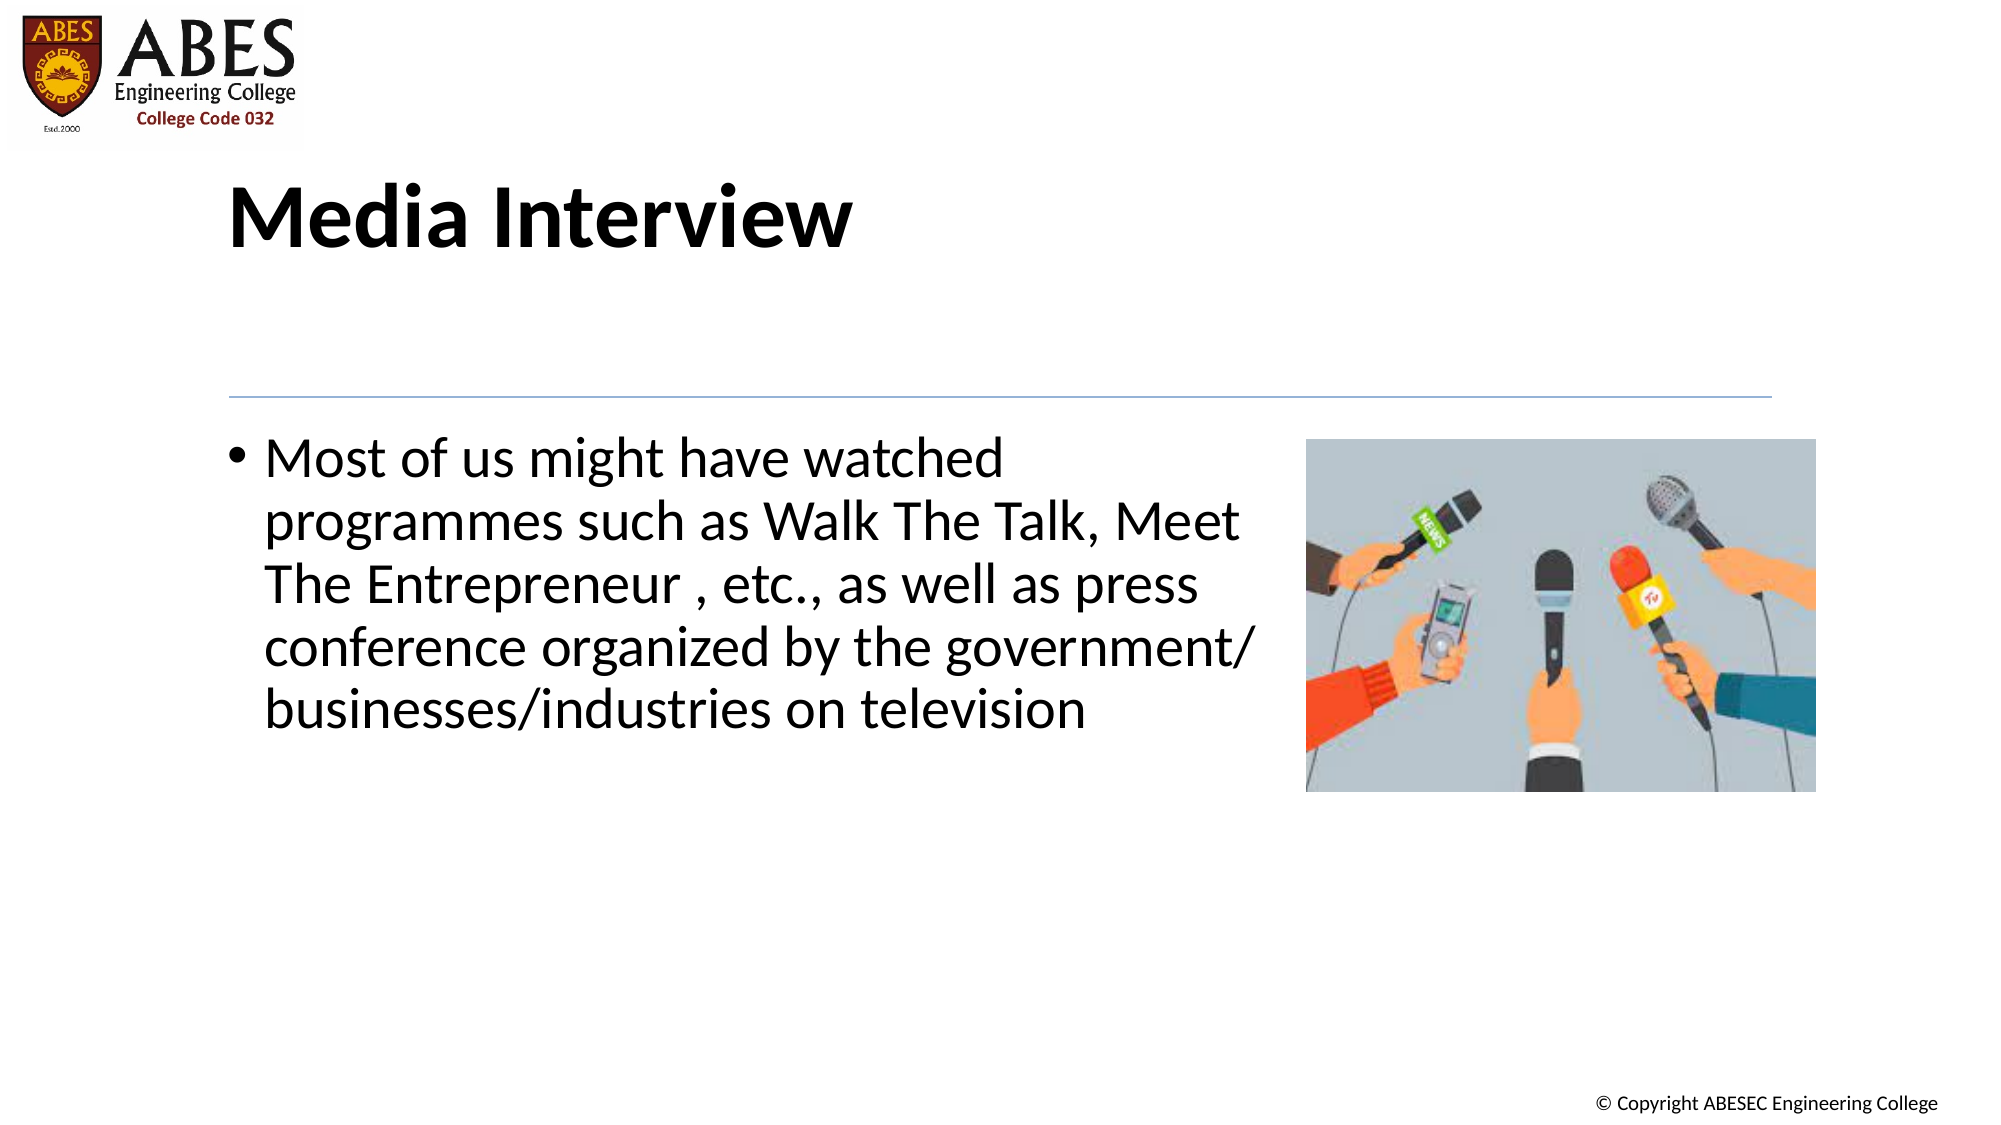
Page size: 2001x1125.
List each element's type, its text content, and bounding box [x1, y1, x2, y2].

title Media Interview [212, 161, 1788, 375]
picture [7, 5, 304, 151]
picture [1306, 439, 1816, 792]
list Most of us might have watched programmes such as Walk The Talk, Meet The Entrepreneur , etc., as well as press conference organized by the government/ businesses/industries on television [212, 419, 1325, 964]
